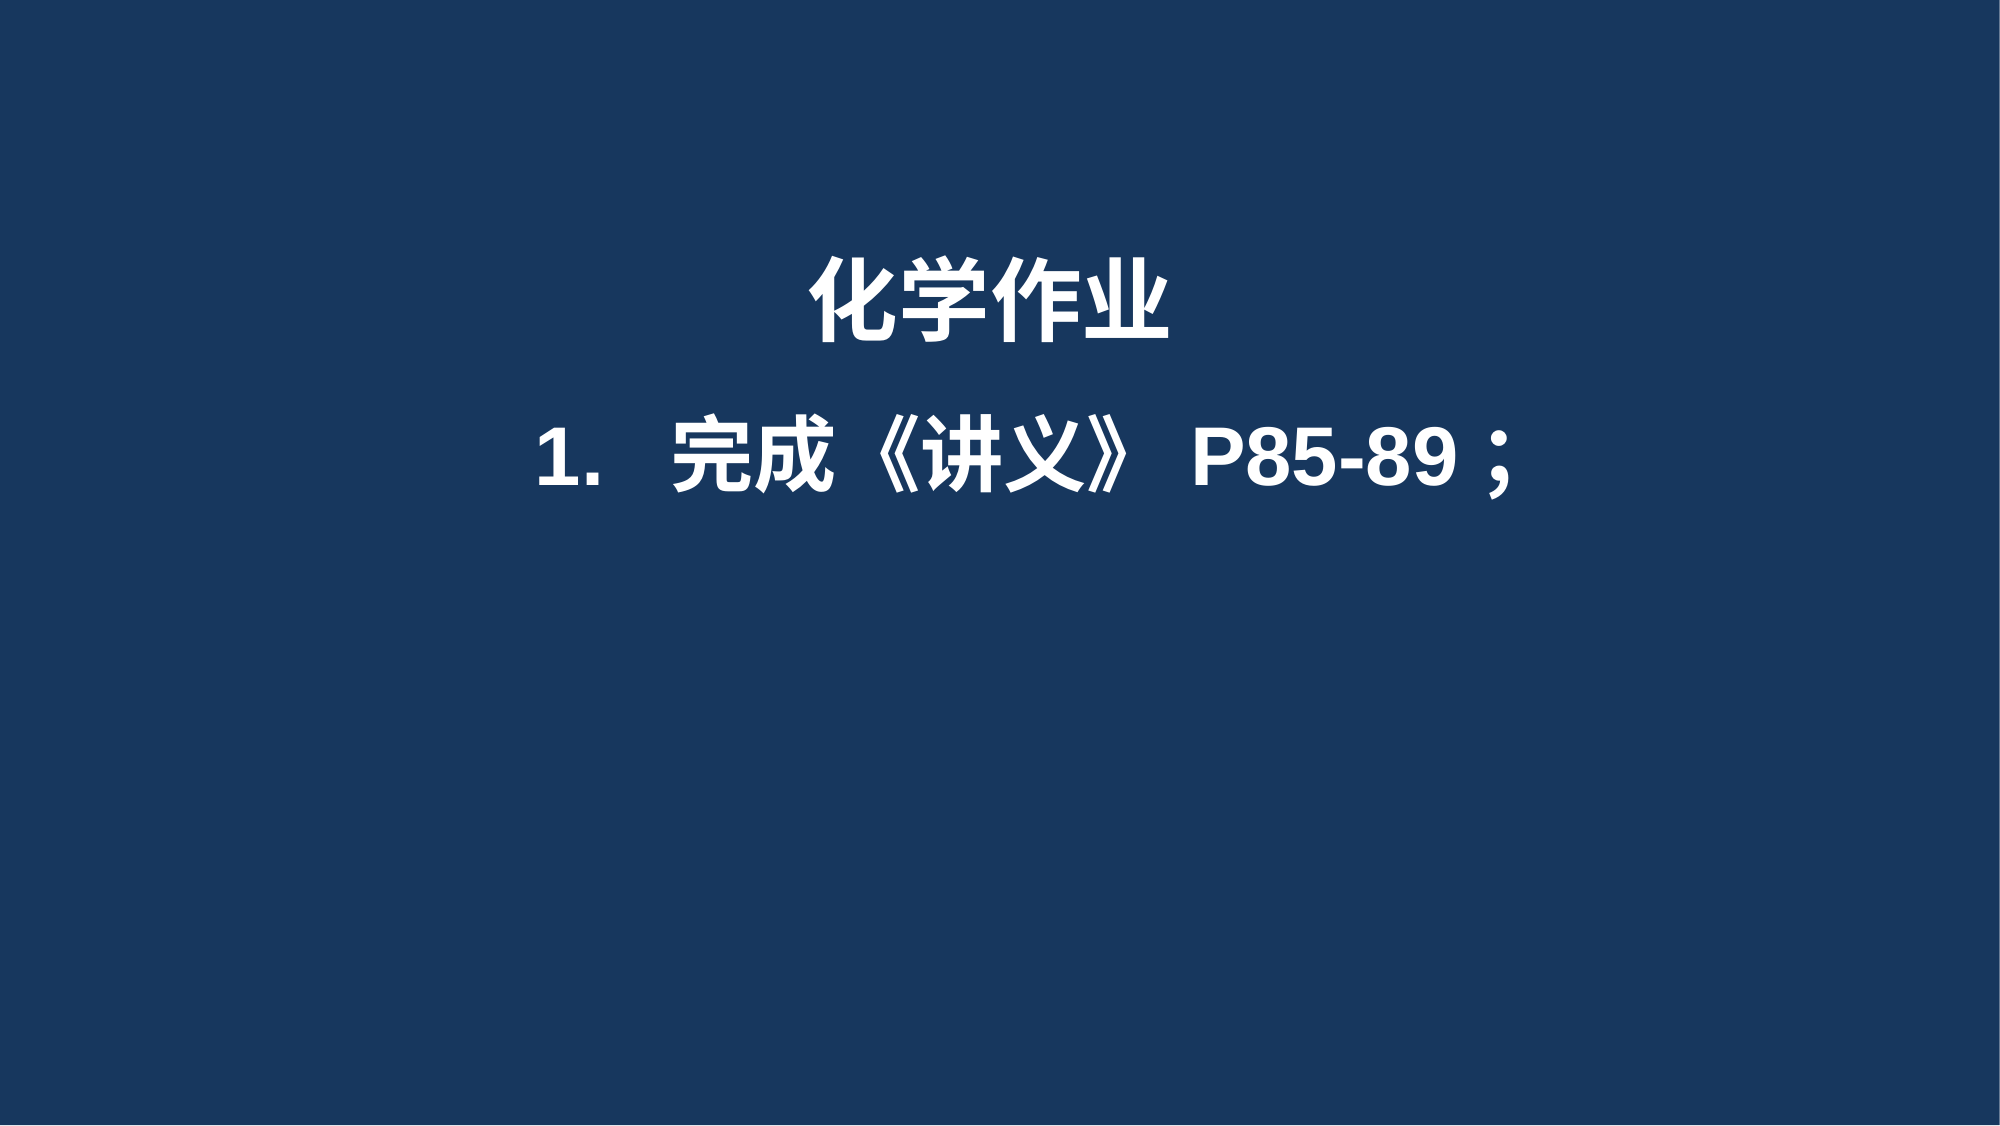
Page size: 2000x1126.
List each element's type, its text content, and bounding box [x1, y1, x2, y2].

text_box 化学作业 1. 完成《讲义》P85-89； [0, 180, 1981, 660]
